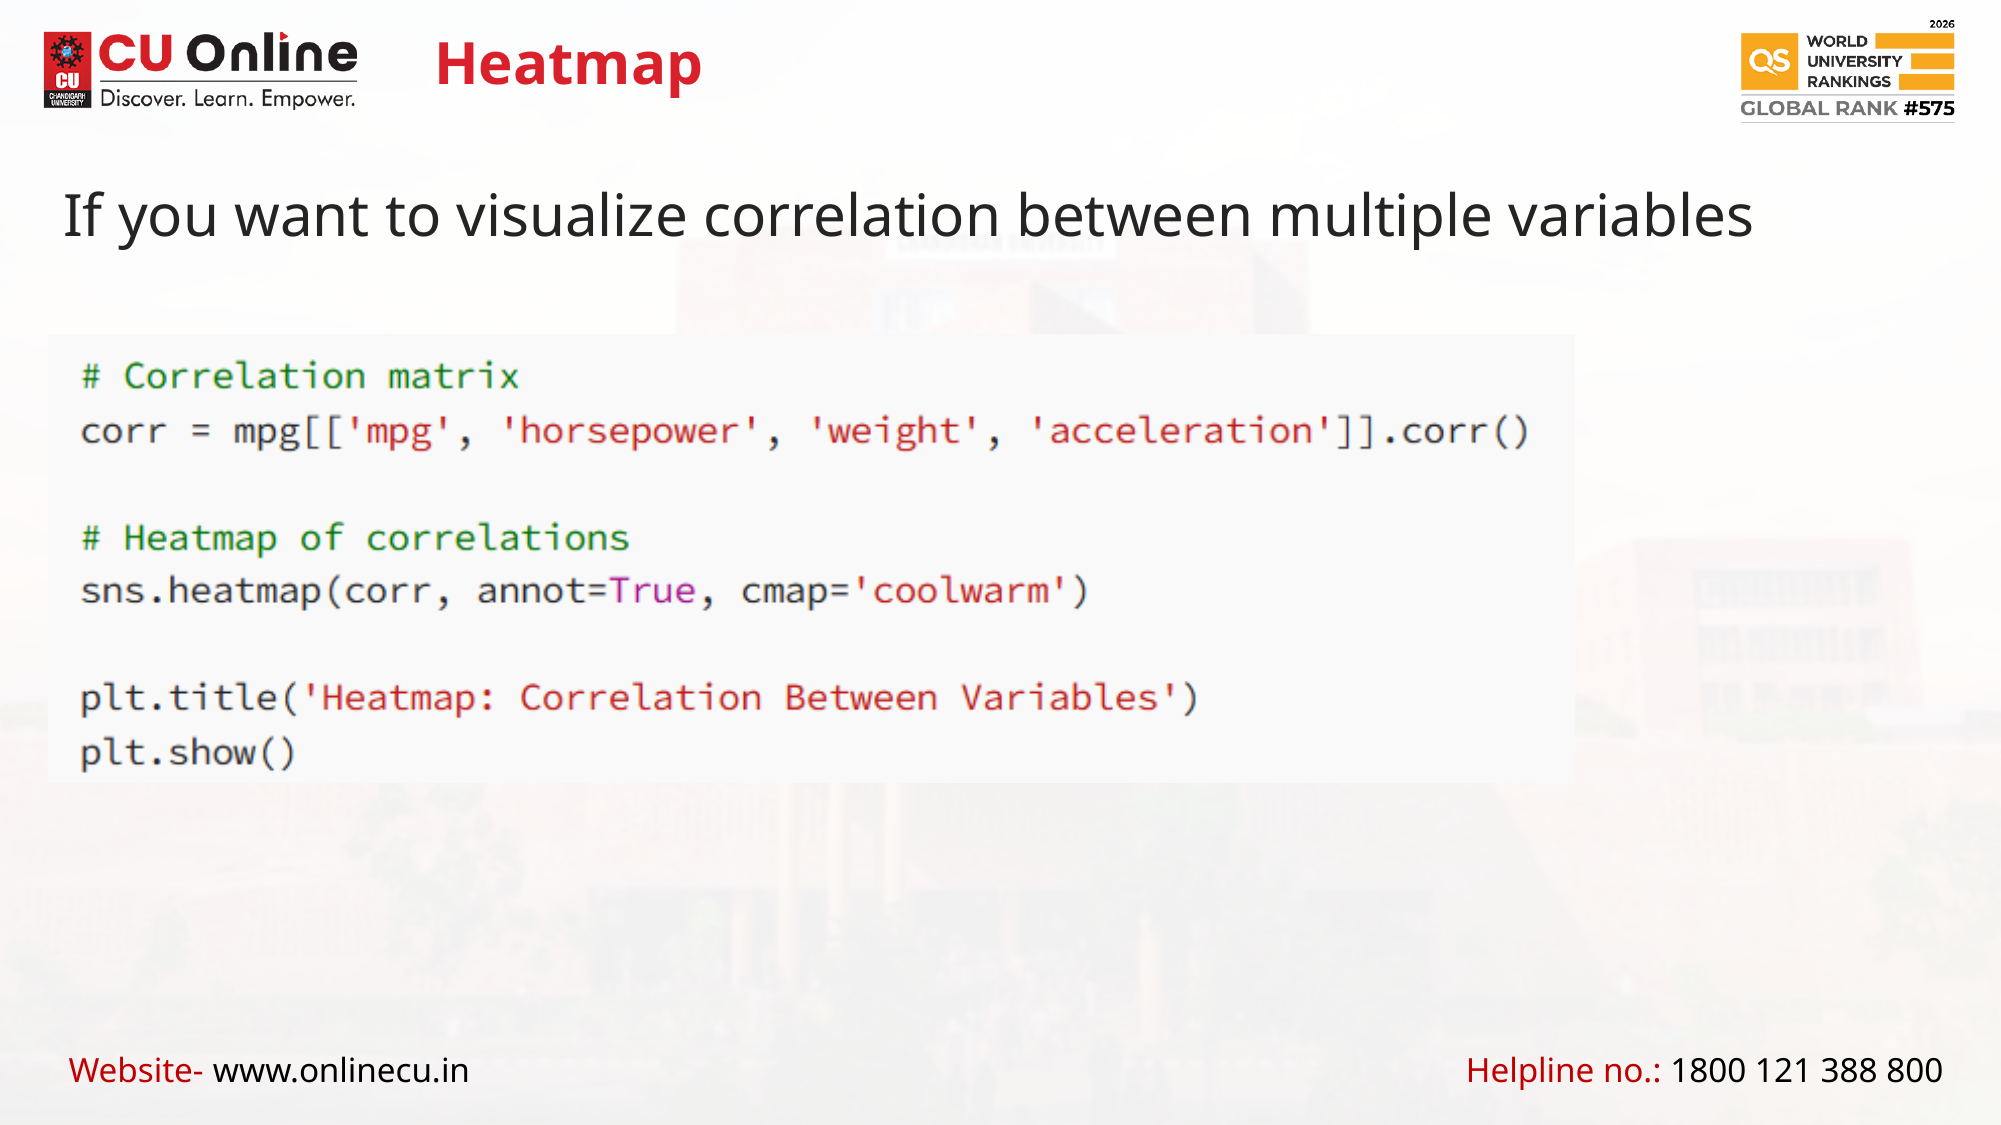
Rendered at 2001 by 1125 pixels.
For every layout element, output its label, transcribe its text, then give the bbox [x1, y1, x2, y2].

text_box If you want to visualize correlation between multiple variables [48, 190, 1942, 306]
text_box Heatmap [419, 26, 1645, 140]
picture [43, 14, 429, 117]
picture [1673, 20, 2001, 123]
picture [48, 334, 1576, 783]
